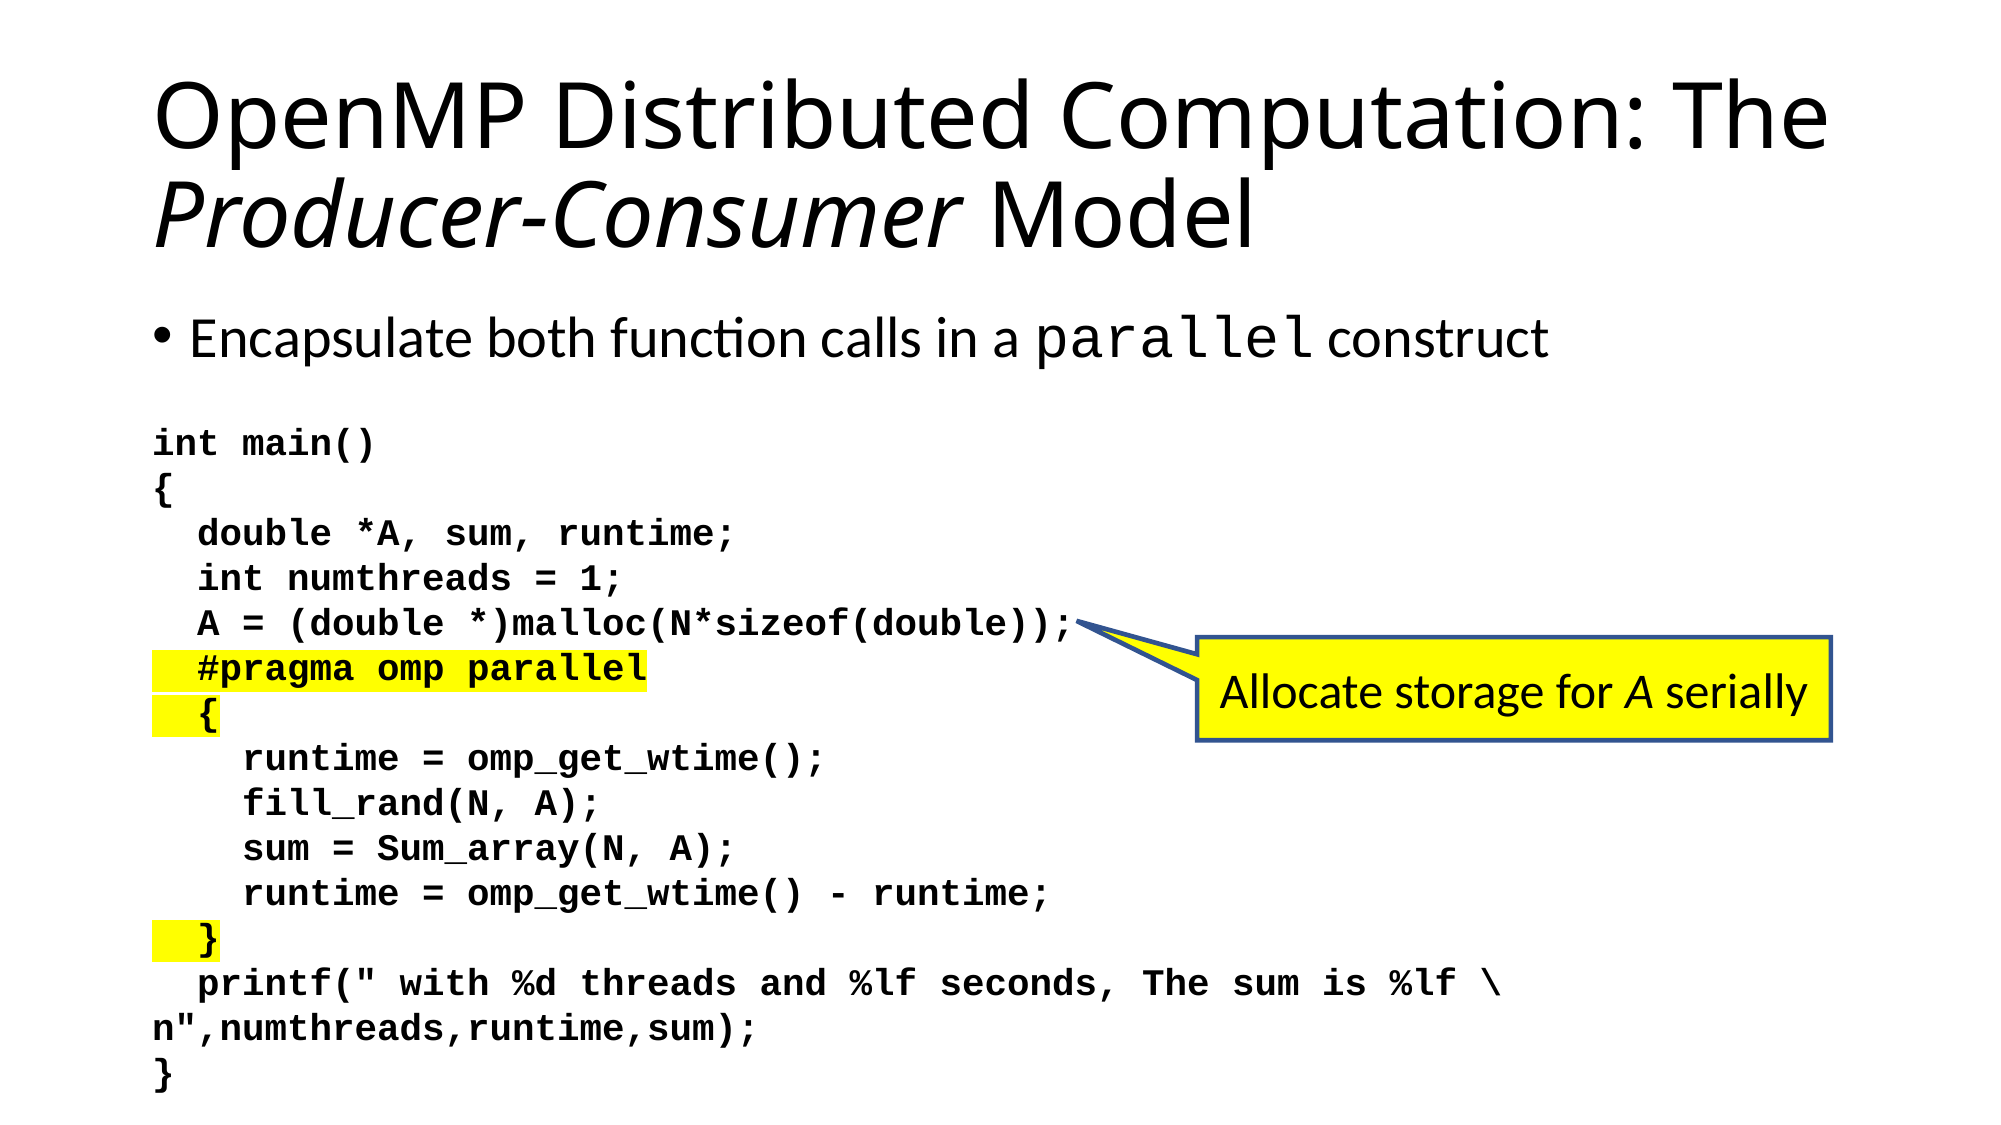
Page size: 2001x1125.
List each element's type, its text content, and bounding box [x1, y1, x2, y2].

text_box Allocate storage for A serially [1076, 619, 1832, 742]
list Encapsulate both function calls in a parallel construct [137, 299, 1863, 400]
text_box int main() { double *A, sum, runtime; int numthreads = 1; A = (double *)malloc(N*sizeof(double)); #pragma omp parallel { runtime = omp_get_wtime(); fill_rand(N, A); sum = Sum_array(N, A); runtime = omp_get_wtime() - runtime; } printf(" with %d threads and %lf seconds, The sum is %lf \n",numthreads,runtime,sum); } [137, 410, 1863, 1101]
title OpenMP Distributed Computation: The Producer-Consumer Model [137, 59, 1863, 278]
